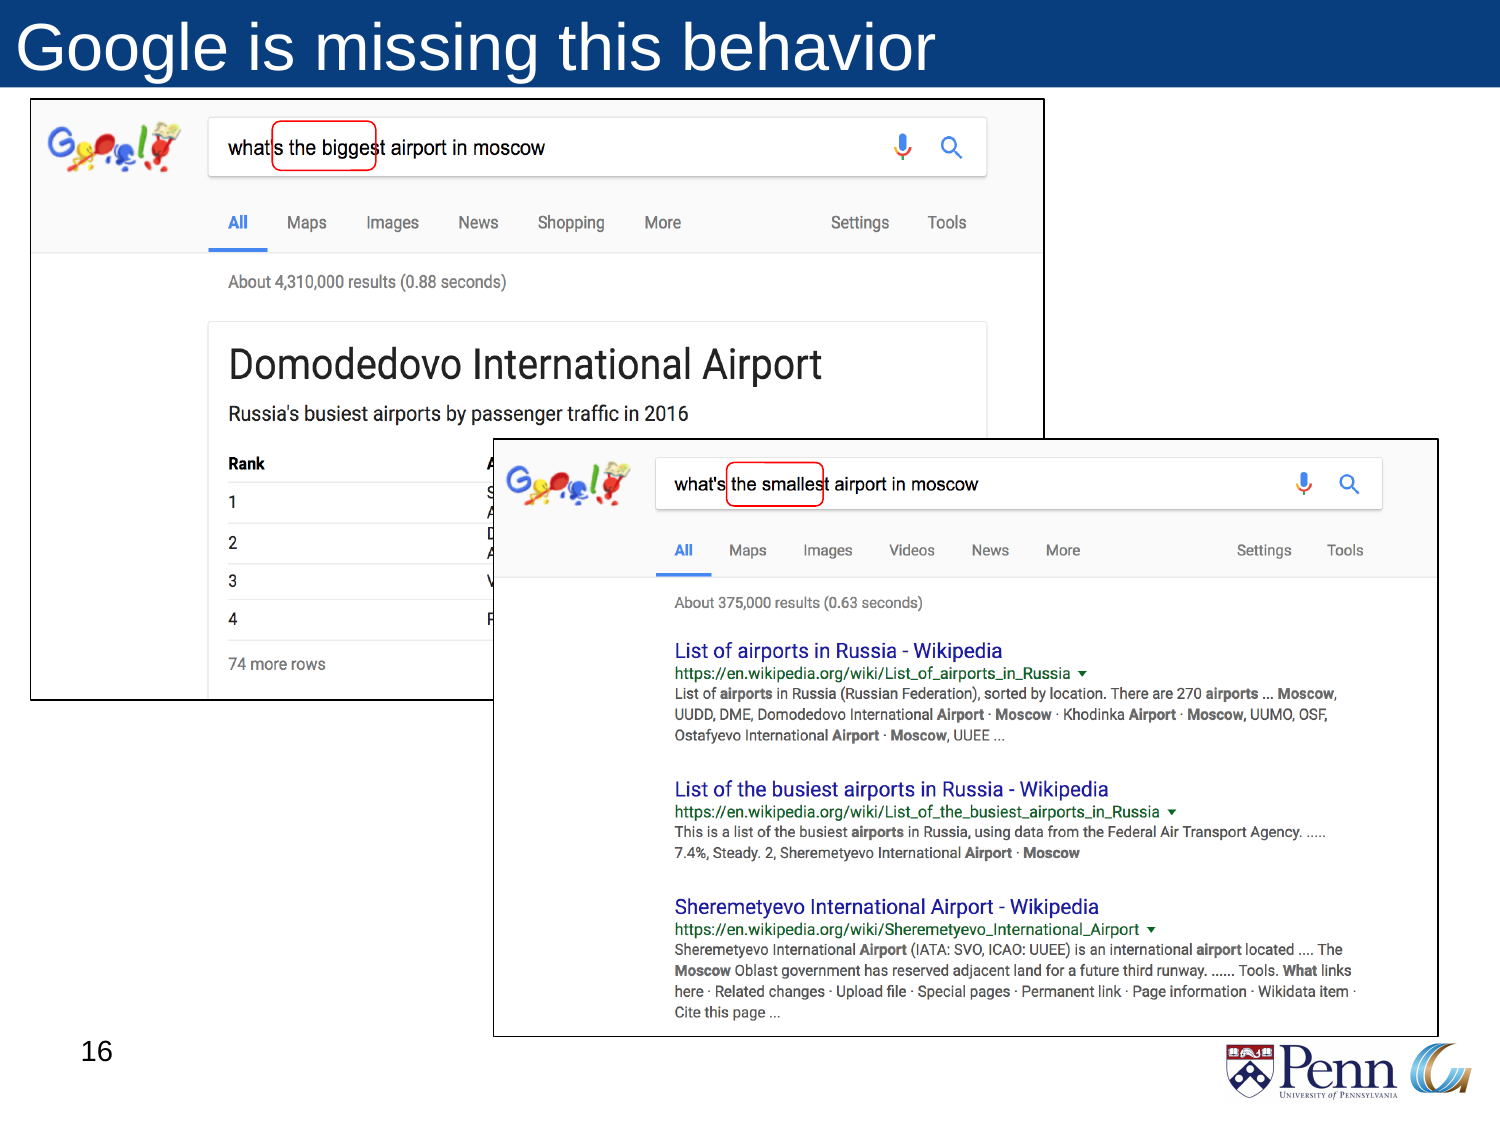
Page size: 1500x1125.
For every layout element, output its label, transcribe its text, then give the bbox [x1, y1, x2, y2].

title Google is missing this behavior [0, 0, 1500, 88]
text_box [493, 439, 1438, 1037]
slide_number ‹#› [65, 1024, 416, 1103]
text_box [30, 99, 1044, 700]
picture [1224, 1041, 1400, 1103]
picture [1406, 1033, 1476, 1103]
